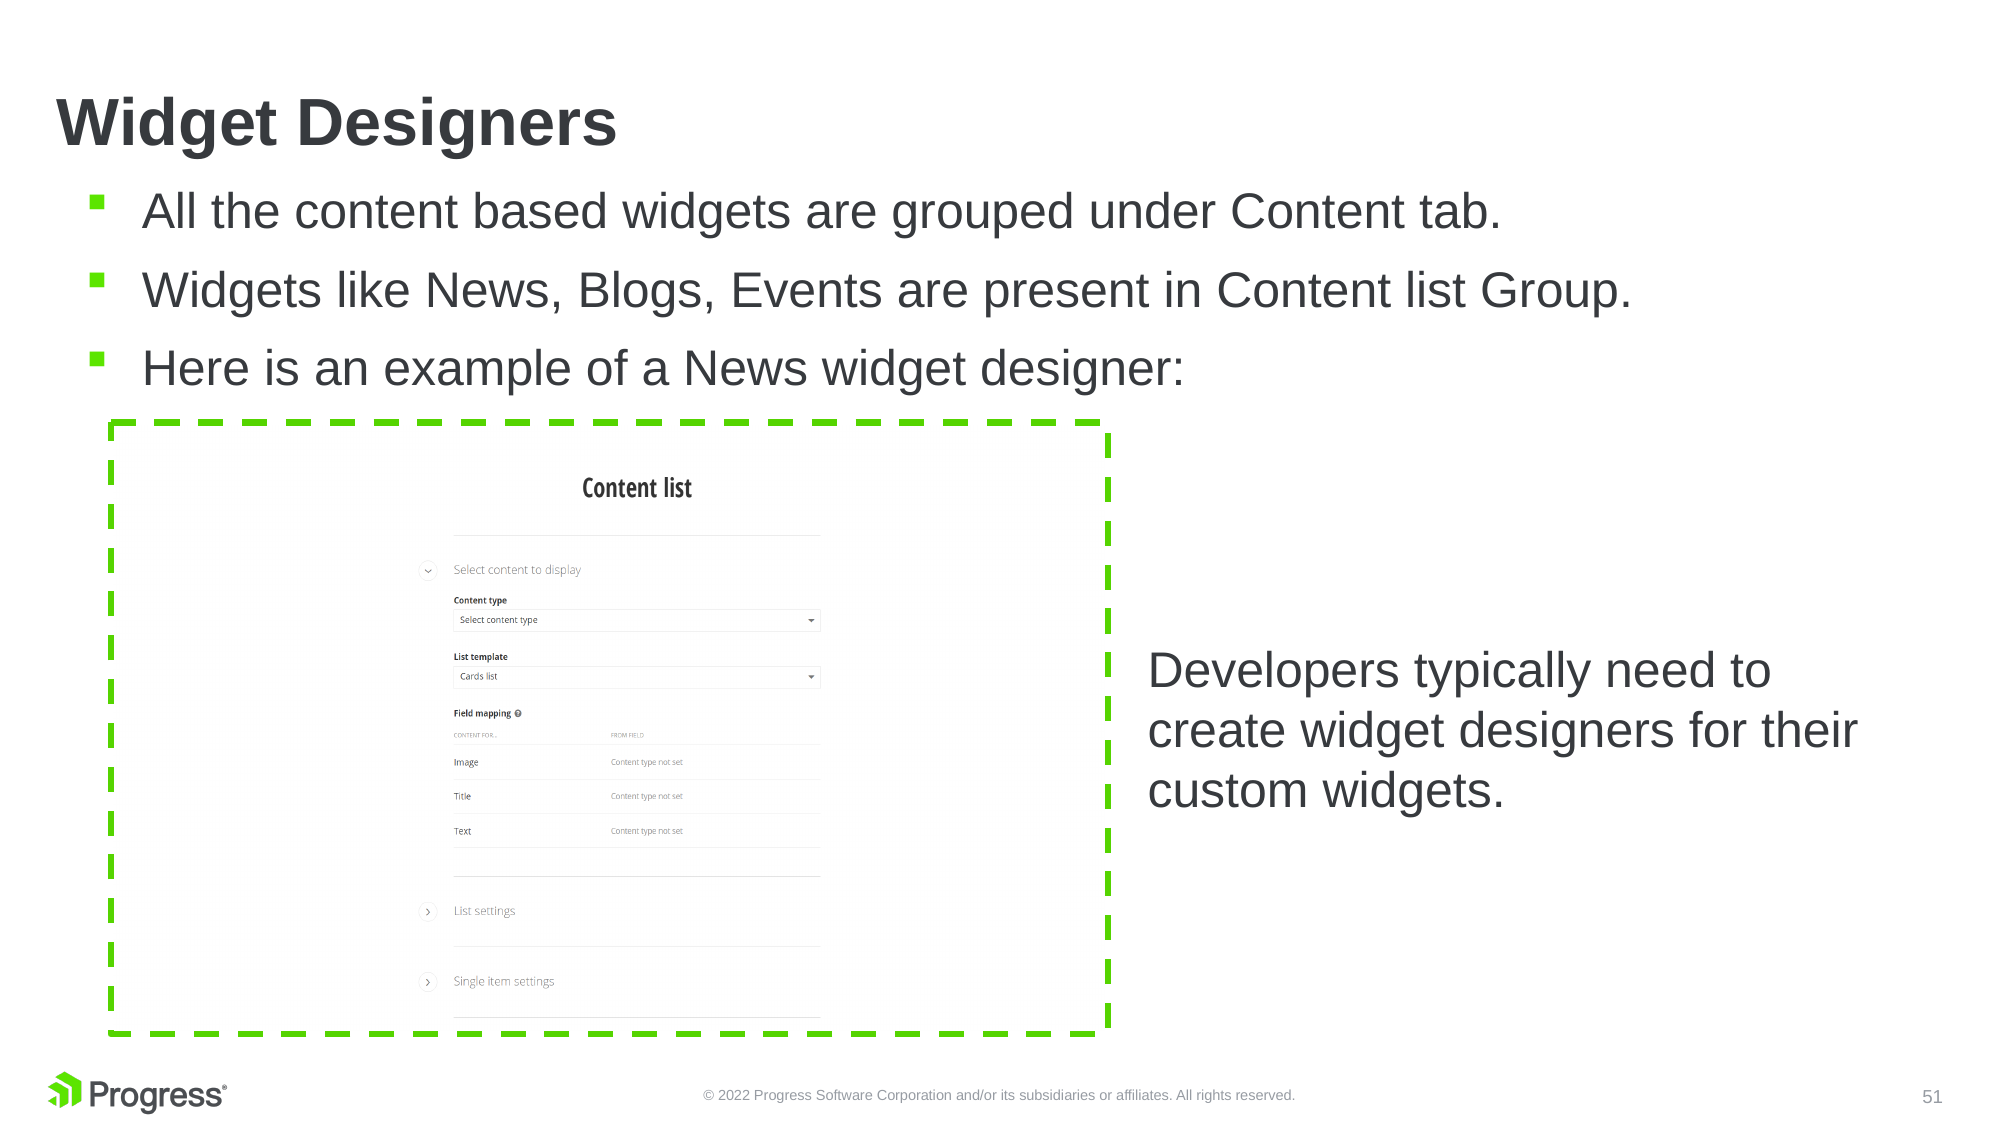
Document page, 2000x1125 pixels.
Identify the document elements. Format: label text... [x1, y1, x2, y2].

title Widget Designers [41, 80, 2000, 177]
list All the content based widgets are grouped under Content tab. Widgets like News, Blogs, Events are present in Content list Group. Here is an example of a News widget designer: [70, 170, 1971, 1040]
text_box Developers typically need to create widget designers for their custom widgets. [1132, 629, 1897, 825]
picture [113, 425, 1105, 1032]
